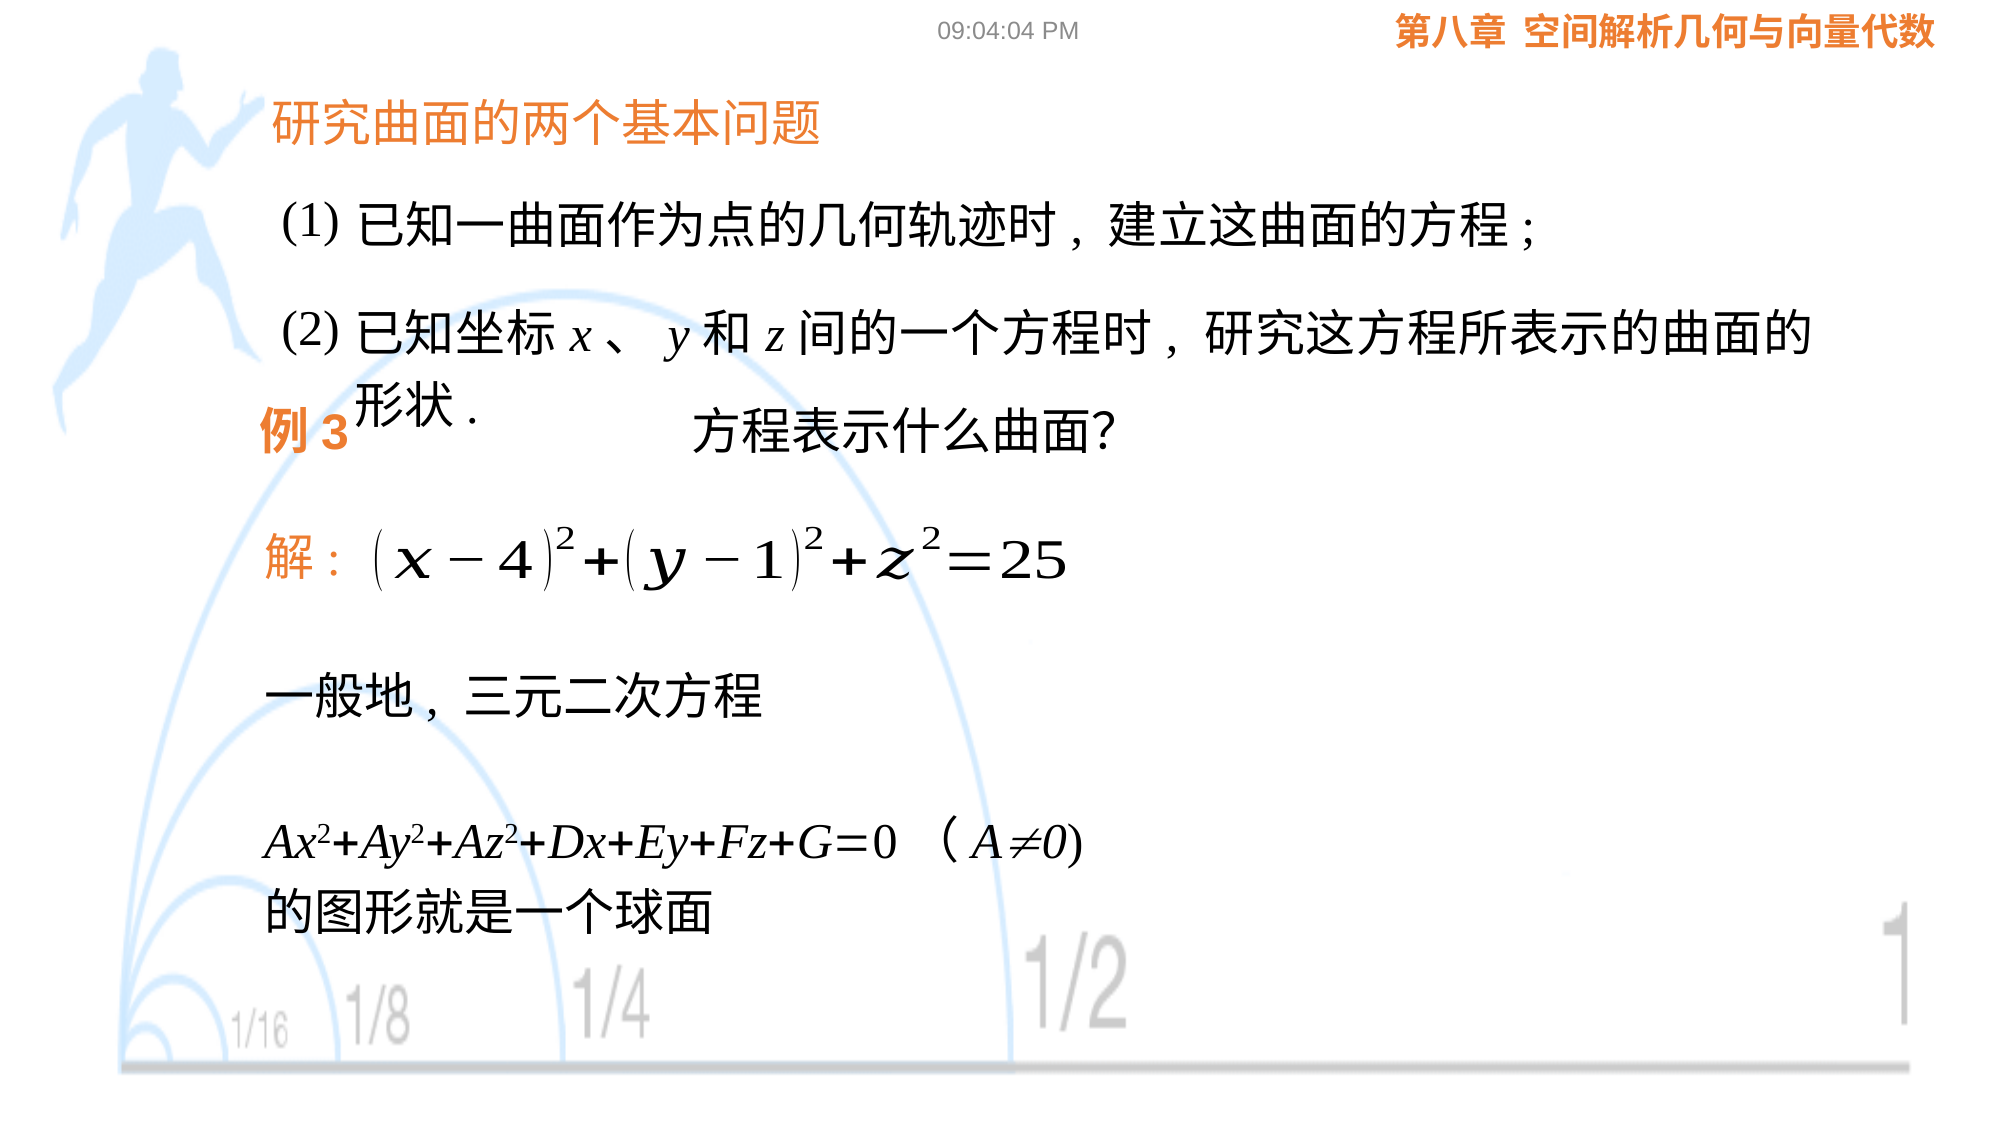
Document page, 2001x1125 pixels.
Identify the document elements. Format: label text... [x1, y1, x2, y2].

text_box (2) [266, 288, 355, 364]
text_box 解: [250, 518, 388, 594]
text_box 例3 [244, 391, 378, 467]
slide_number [922, 0, 1102, 60]
text_box 研究曲面的两个基本问题 [271, 79, 867, 152]
text_box (1) [266, 178, 355, 254]
text_box 已知一曲面作为点的几何轨迹时, 建立这曲面的方程; [355, 181, 1574, 282]
text_box 一般地, 三元二次方程 Ax2Ay2Az2DxEyFzG0（A0) 的图形就是一个球面 [249, 644, 1250, 948]
text_box 已知坐标x、y和z间的一个方程时, 研究这方程所表示的曲面的形状. [339, 282, 1829, 442]
